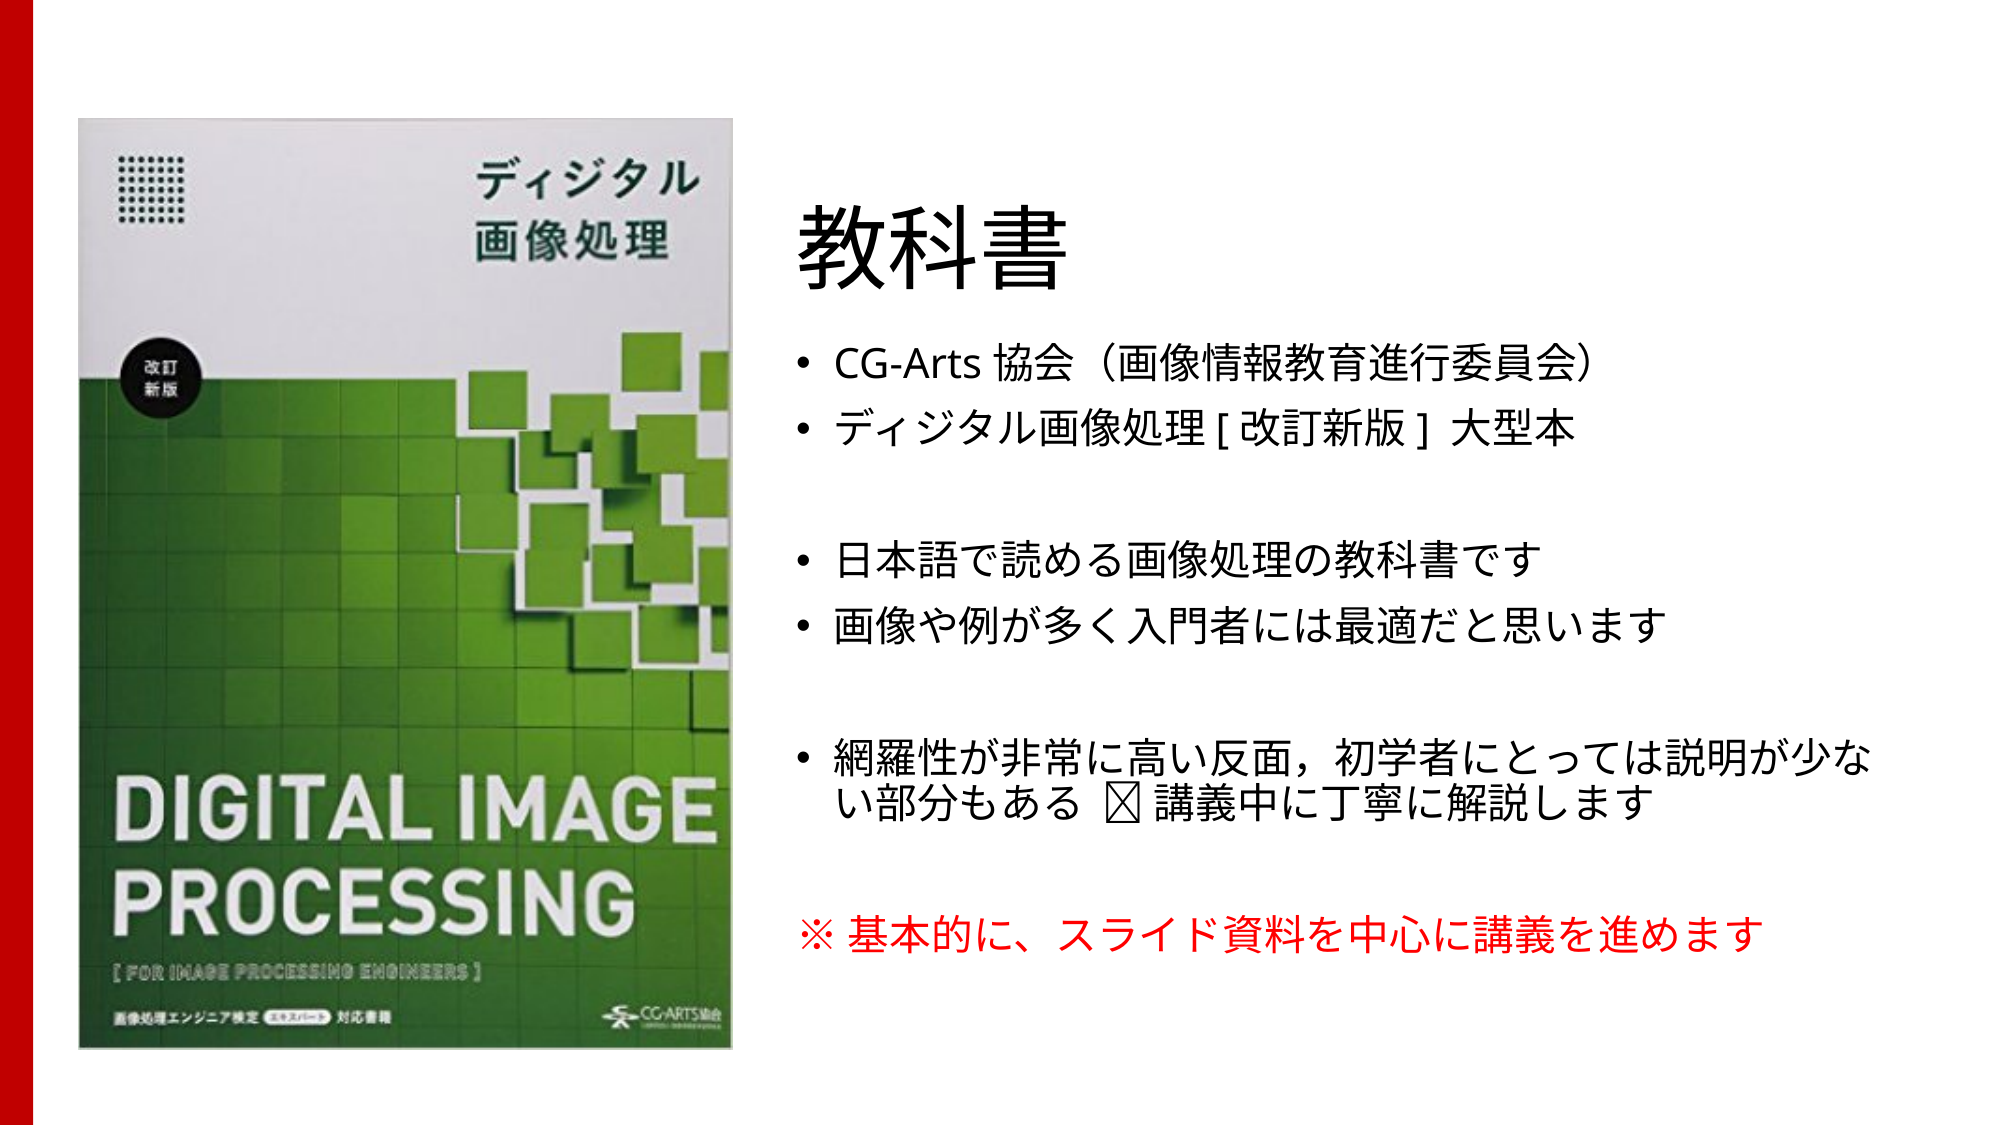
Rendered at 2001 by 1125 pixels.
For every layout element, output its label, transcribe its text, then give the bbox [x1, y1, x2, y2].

picture [78, 118, 733, 1050]
list CG-Arts協会（画像情報教育進行委員会） ディジタル画像処理[改訂新版] 大型本 日本語で読める画像処理の教科書です 画像や例が多く入門者には最適だと思います 網羅性が非常に高い反面，初学者にとっては説明が少ない部分もある  講義中に丁寧に解説します ※基本的に、スライド資料を中心に講義を進めます [781, 334, 1909, 1010]
title 教科書 [781, 192, 1936, 313]
